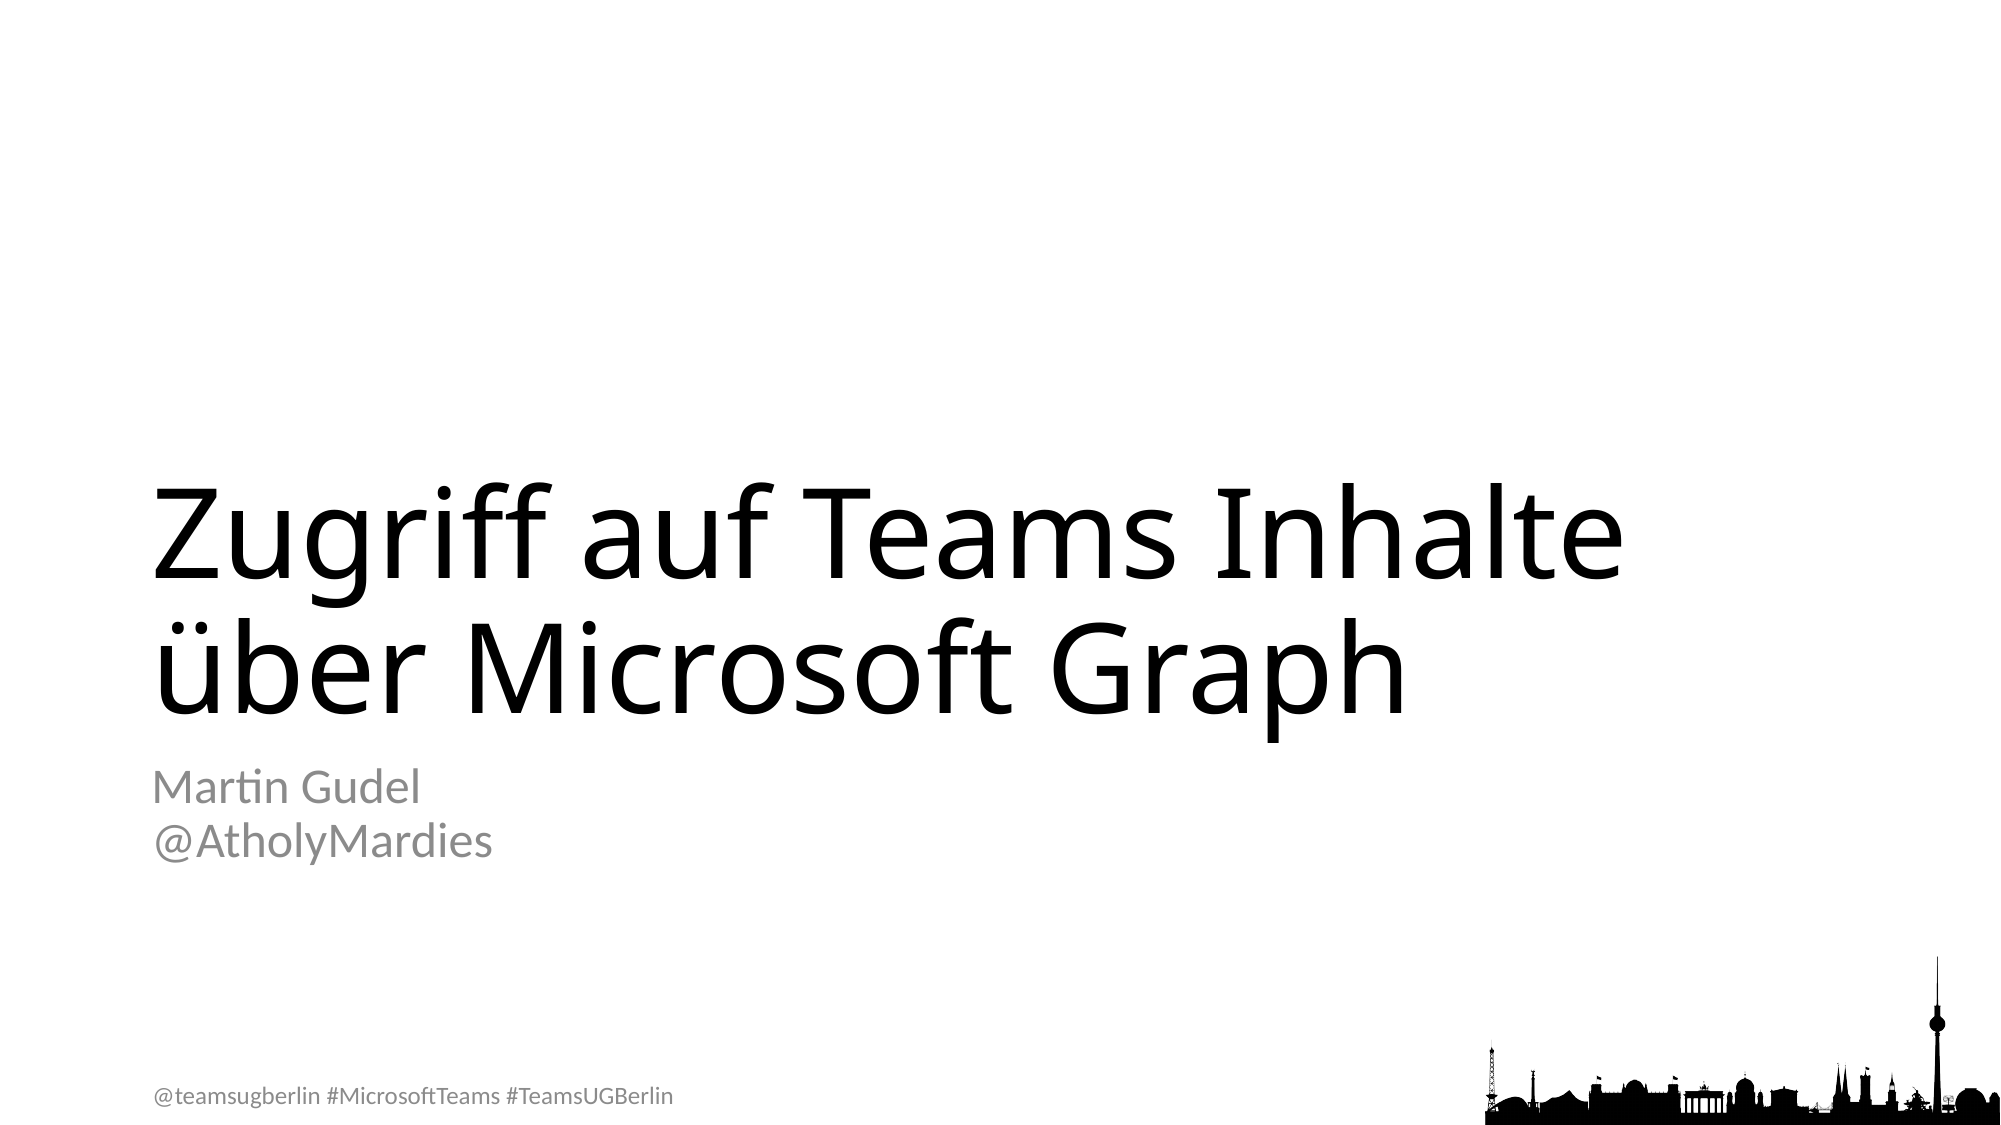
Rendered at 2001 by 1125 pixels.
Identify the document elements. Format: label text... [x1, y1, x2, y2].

title Zugriff auf Teams Inhalte über Microsoft Graph [136, 280, 1862, 749]
picture [1485, 914, 2000, 1125]
list Martin Gudel @AtholyMardies [136, 752, 1862, 999]
